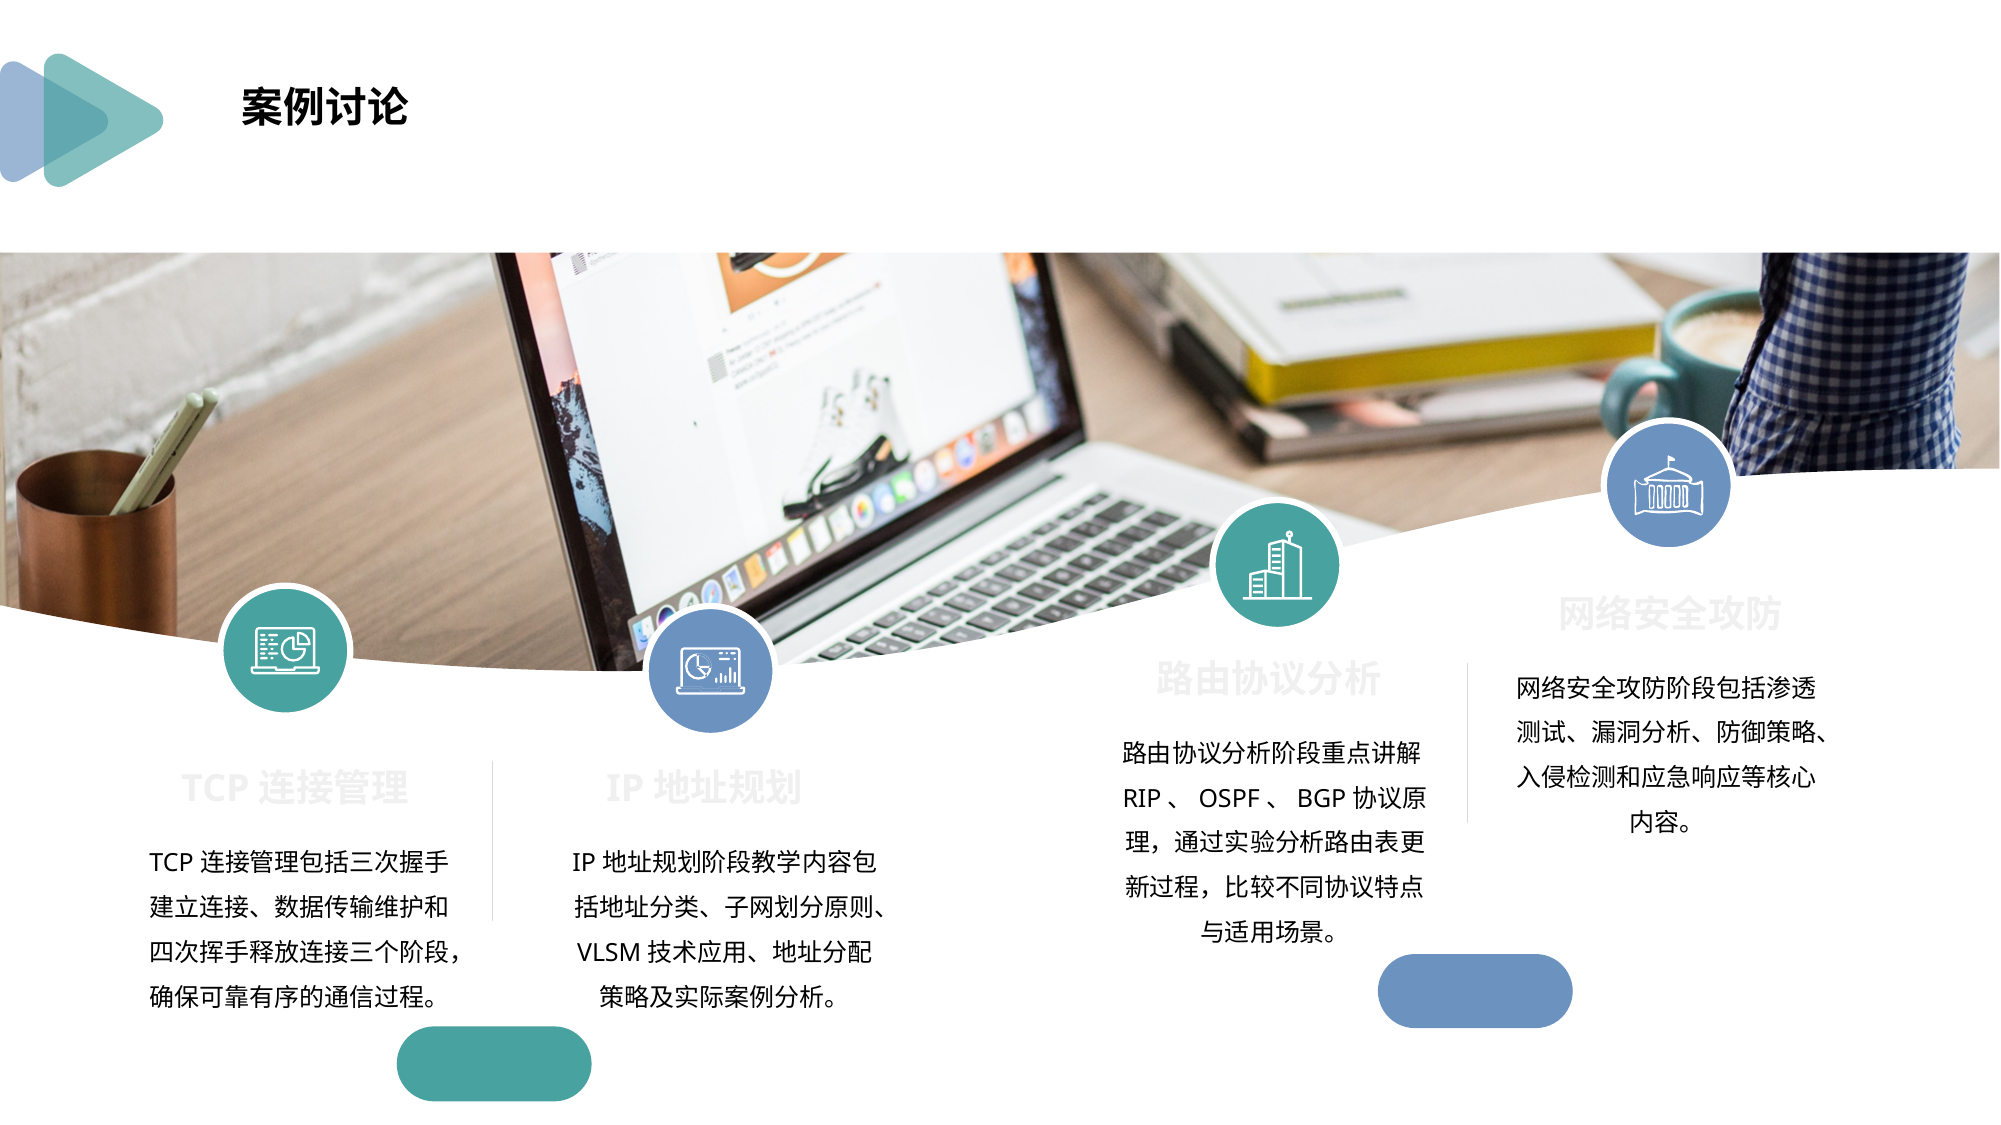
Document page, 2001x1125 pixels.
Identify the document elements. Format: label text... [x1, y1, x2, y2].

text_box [1100, 500, 1450, 776]
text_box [125, 585, 474, 885]
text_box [1492, 420, 1851, 711]
text_box [0, 252, 2000, 671]
text_box [1377, 954, 1573, 1029]
text_box 案例讨论 [227, 73, 424, 139]
text_box [396, 1026, 592, 1102]
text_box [0, 49, 166, 191]
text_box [550, 606, 899, 885]
